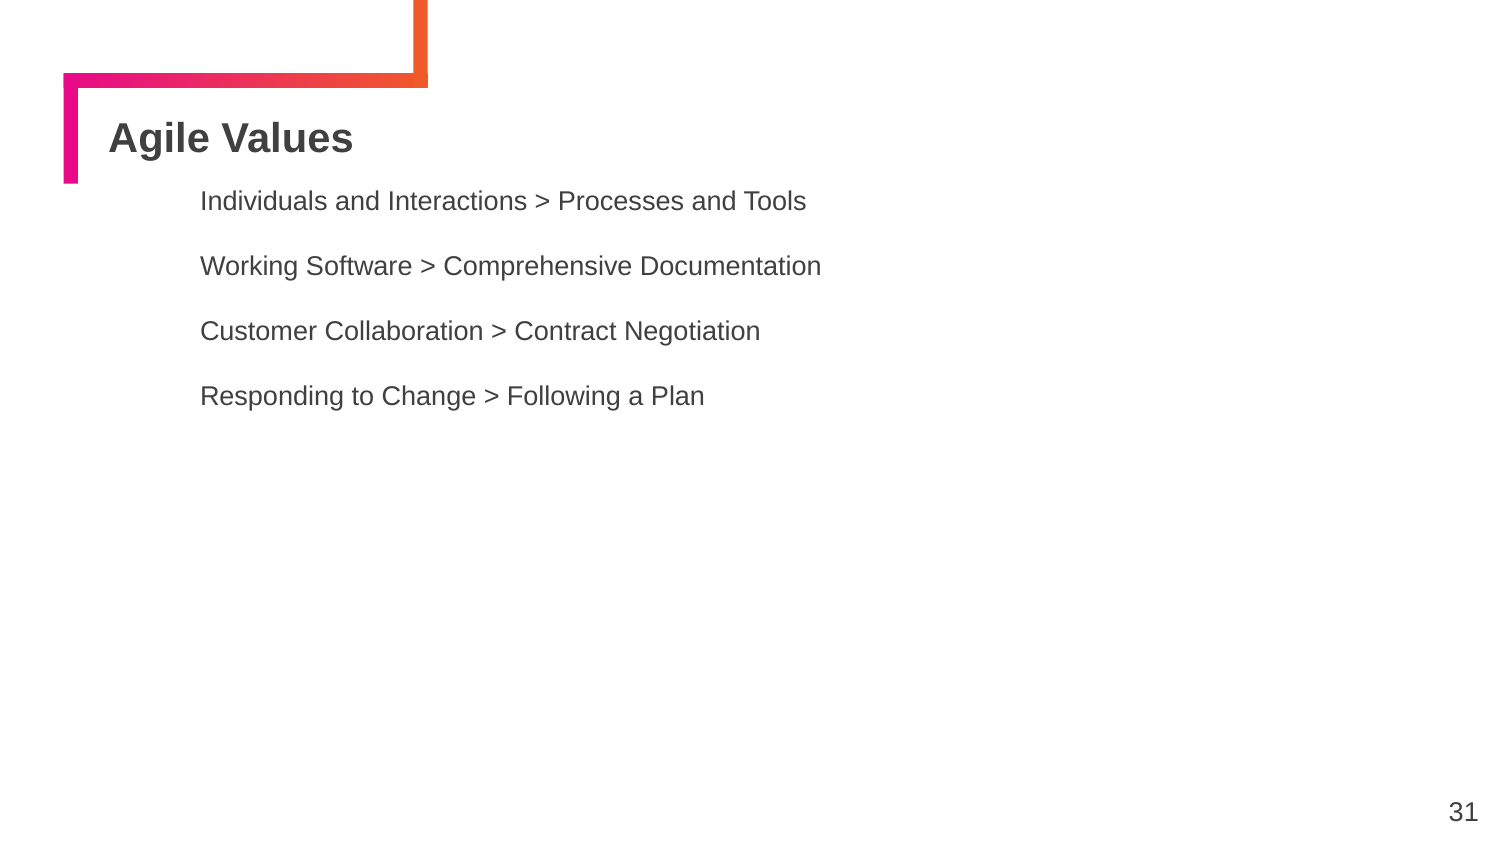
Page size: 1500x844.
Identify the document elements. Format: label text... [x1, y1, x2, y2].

title Agile Values [100, 117, 1455, 169]
slide_number 31 [1403, 779, 1494, 844]
subtitle Individuals and Interactions > Processes and Tools Working Software > Comprehensive Documentation Customer Collaboration > Contract Negotiation Responding to Change > Following a Plan [100, 168, 1352, 690]
